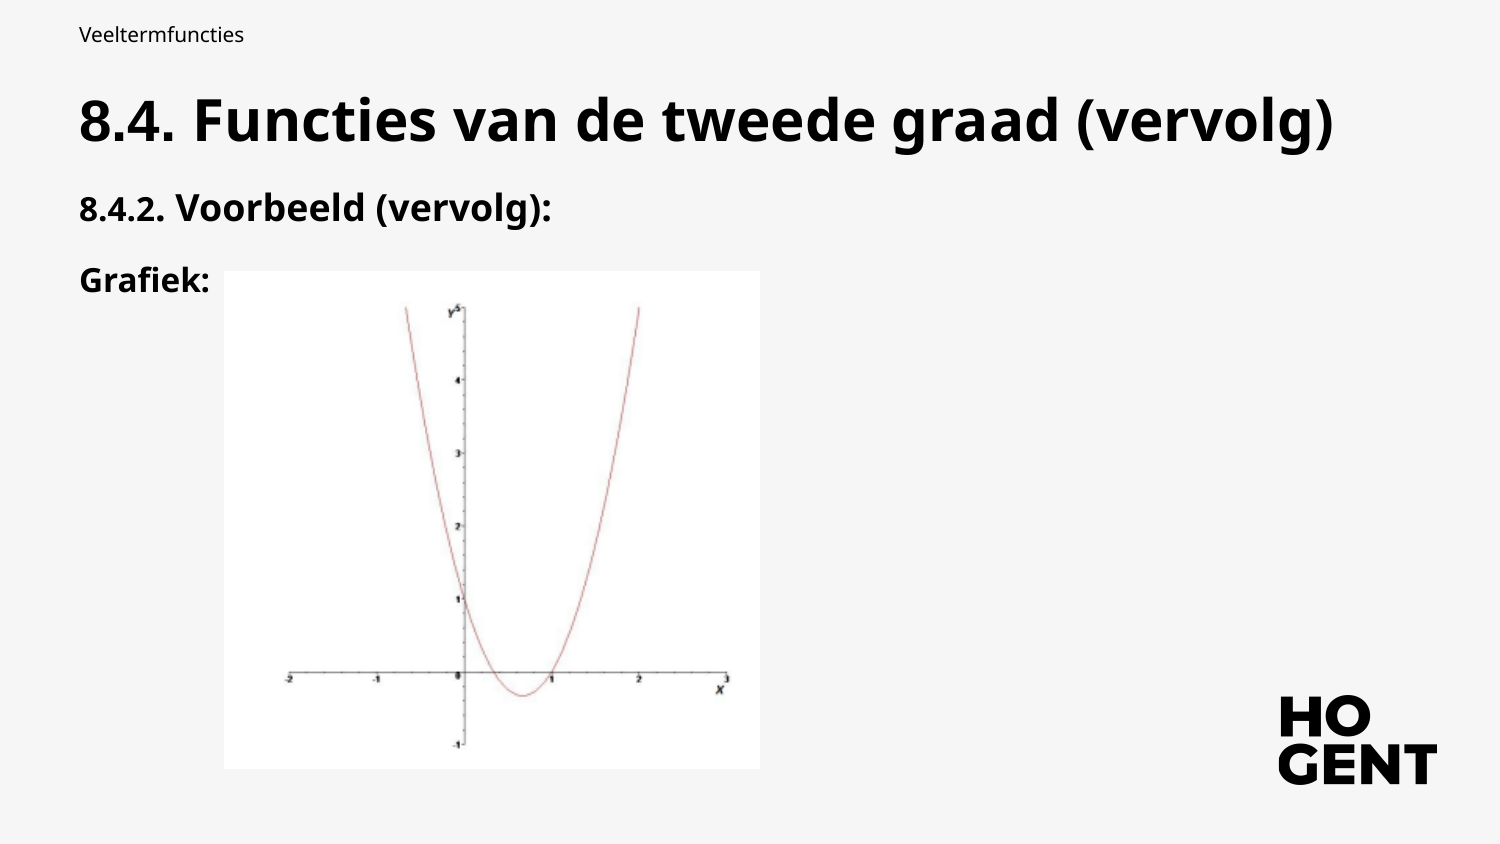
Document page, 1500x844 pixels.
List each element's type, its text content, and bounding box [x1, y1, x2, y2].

picture [223, 271, 761, 769]
list Veeltermfuncties [64, 13, 740, 67]
text_box 8.4.2. Voorbeeld (vervolg): Grafiek: [64, 176, 1479, 788]
text_box 8.4. Functies van de tweede graad (vervolg) [64, 75, 1456, 176]
